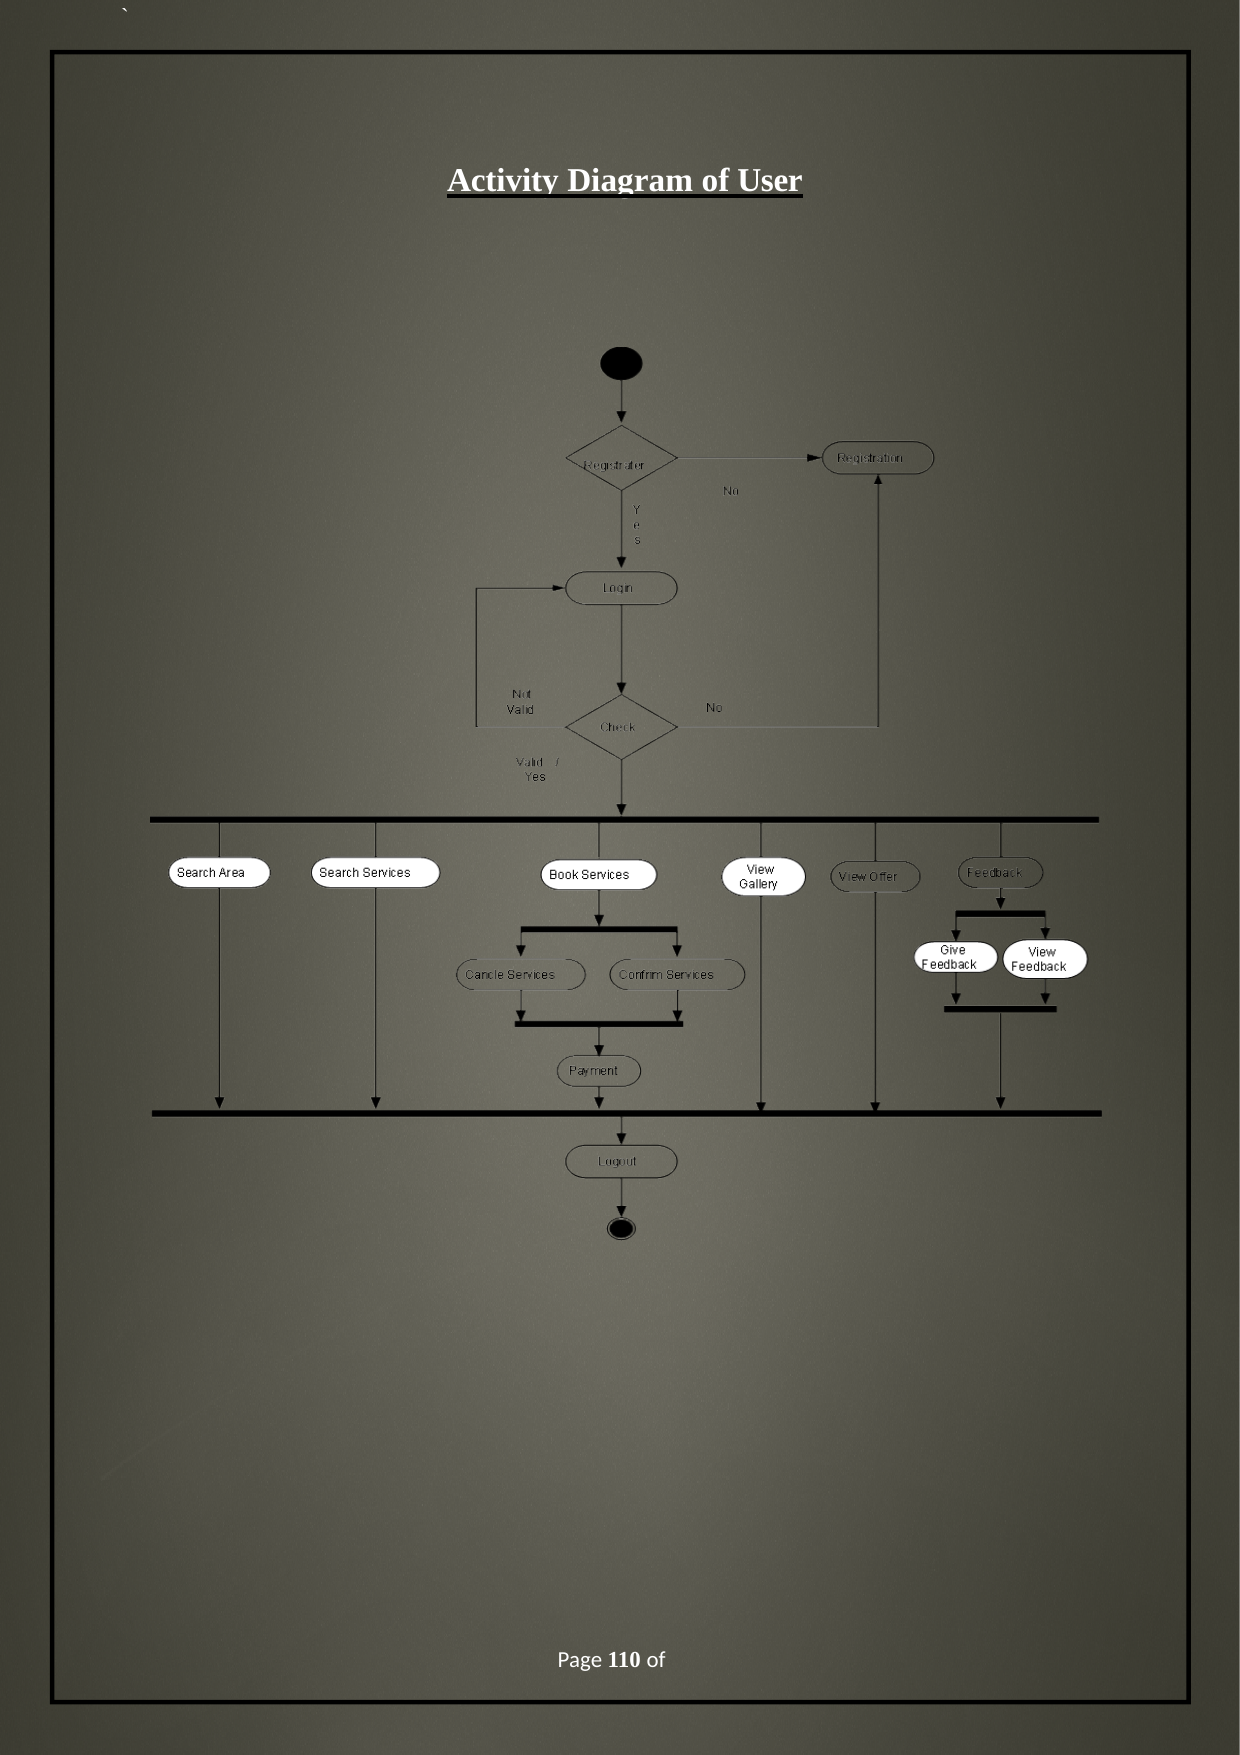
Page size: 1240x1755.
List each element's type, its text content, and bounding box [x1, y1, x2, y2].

text_box ` [118, 0, 131, 30]
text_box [49, 49, 1192, 1705]
